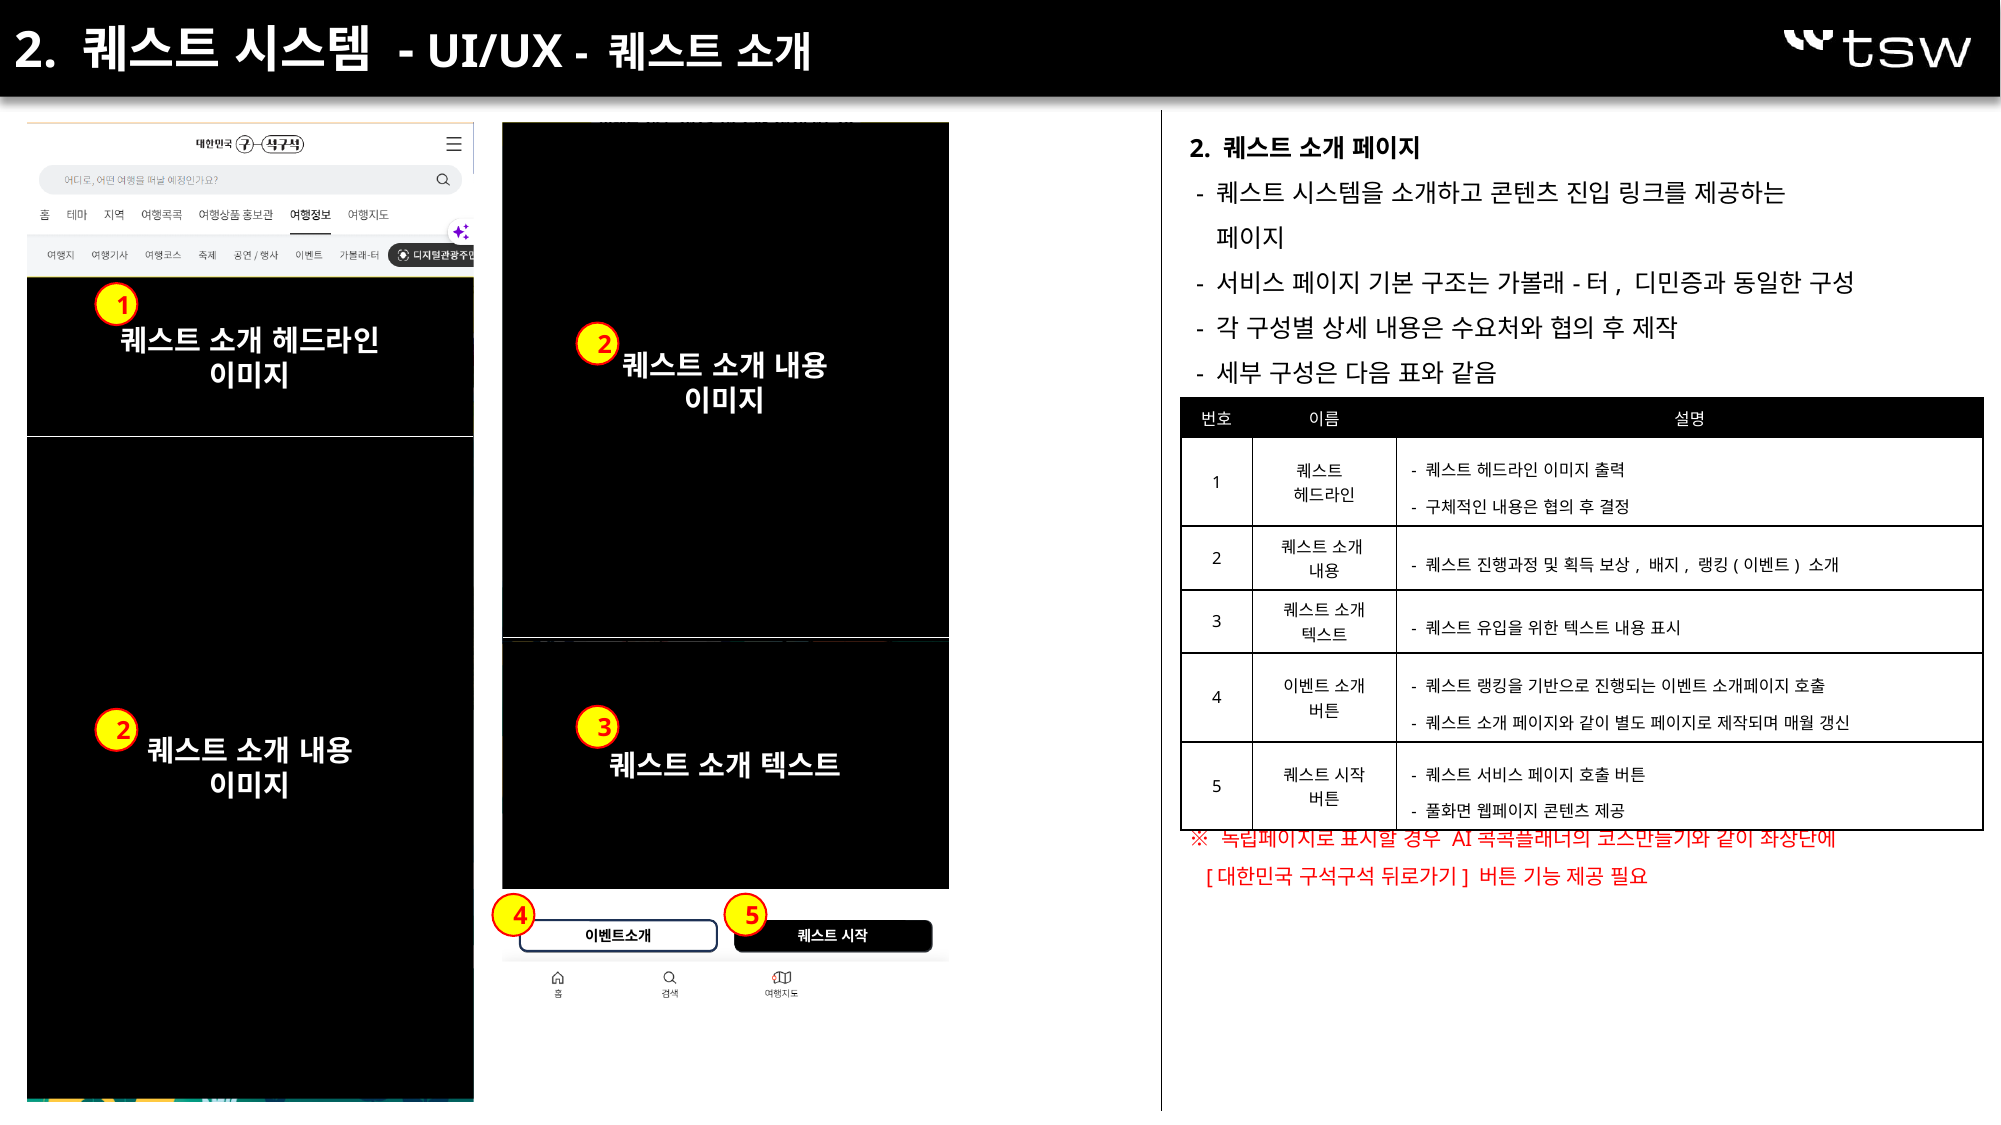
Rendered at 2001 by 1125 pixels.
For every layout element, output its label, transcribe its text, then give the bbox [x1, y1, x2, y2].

table_cell 5 [1182, 743, 1252, 829]
picture [27, 122, 474, 1103]
picture [1758, 10, 2000, 84]
table_cell 퀘스트 헤드라인 [1253, 438, 1396, 525]
table_header 번호 [1182, 399, 1252, 437]
text_box 4 [491, 896, 502, 934]
table_cell 4 [1182, 654, 1252, 741]
table_header 이름 [1253, 399, 1396, 437]
picture [502, 122, 949, 999]
table_header 설명 [1397, 399, 1982, 437]
table_cell 2 [1182, 527, 1252, 589]
table_cell - 퀘스트 서비스 페이지 호출 버튼 - 풀화면 웹페이지 콘텐츠 제공 [1397, 743, 1982, 829]
table_cell 이벤트 소개 버튼 [1253, 654, 1396, 741]
table_cell 퀘스트 시작 버튼 [1253, 743, 1396, 829]
table_cell 3 [1182, 591, 1252, 652]
text_box 2. 퀘스트 시스템 - UI/UX - 퀘스트 소개 [0, 0, 1759, 97]
text_box 2. 퀘스트 소개 페이지 - 퀘스트 시스템을 소개하고 콘텐츠 진입 링크를 제공하는 페이지 - 서비스 페이지 기본 구조는 가볼래-터, 디민증과 동일한 구성 - 각 구성별 상세 내용은 수요처와 협의 후 제작 - 세부 구성은 다음 표와 같음 ※ 기존 서비스 페이지내 삽입여부는 협의 후 결정 ※ 독립페이지로 표시할 경우 AI콕콕플래너의 코스만들기와 같이 좌상단에 [대한민국 구석구석 뒤로가기] 버튼 기능 제공 필요 [1174, 109, 1986, 1112]
table_cell - 퀘스트 진행과정 및 획득 보상, 배지, 랭킹(이벤트) 소개 [1397, 527, 1982, 589]
table_cell - 퀘스트 유입을 위한 텍스트 내용 표시 [1397, 591, 1982, 652]
table_cell - 퀘스트 헤드라인 이미지 출력 - 구체적인 내용은 협의 후 결정 [1397, 438, 1982, 525]
table_cell 1 [1182, 438, 1252, 525]
table_cell 퀘스트 소개 텍스트 [1253, 591, 1396, 652]
table_cell 퀘스트 소개 내용 [1253, 527, 1396, 589]
table_cell - 퀘스트 랭킹을 기반으로 진행되는 이벤트 소개페이지 호출 - 퀘스트 소개 페이지와 같이 별도 페이지로 제작되며 매월 갱신 [1397, 654, 1982, 741]
